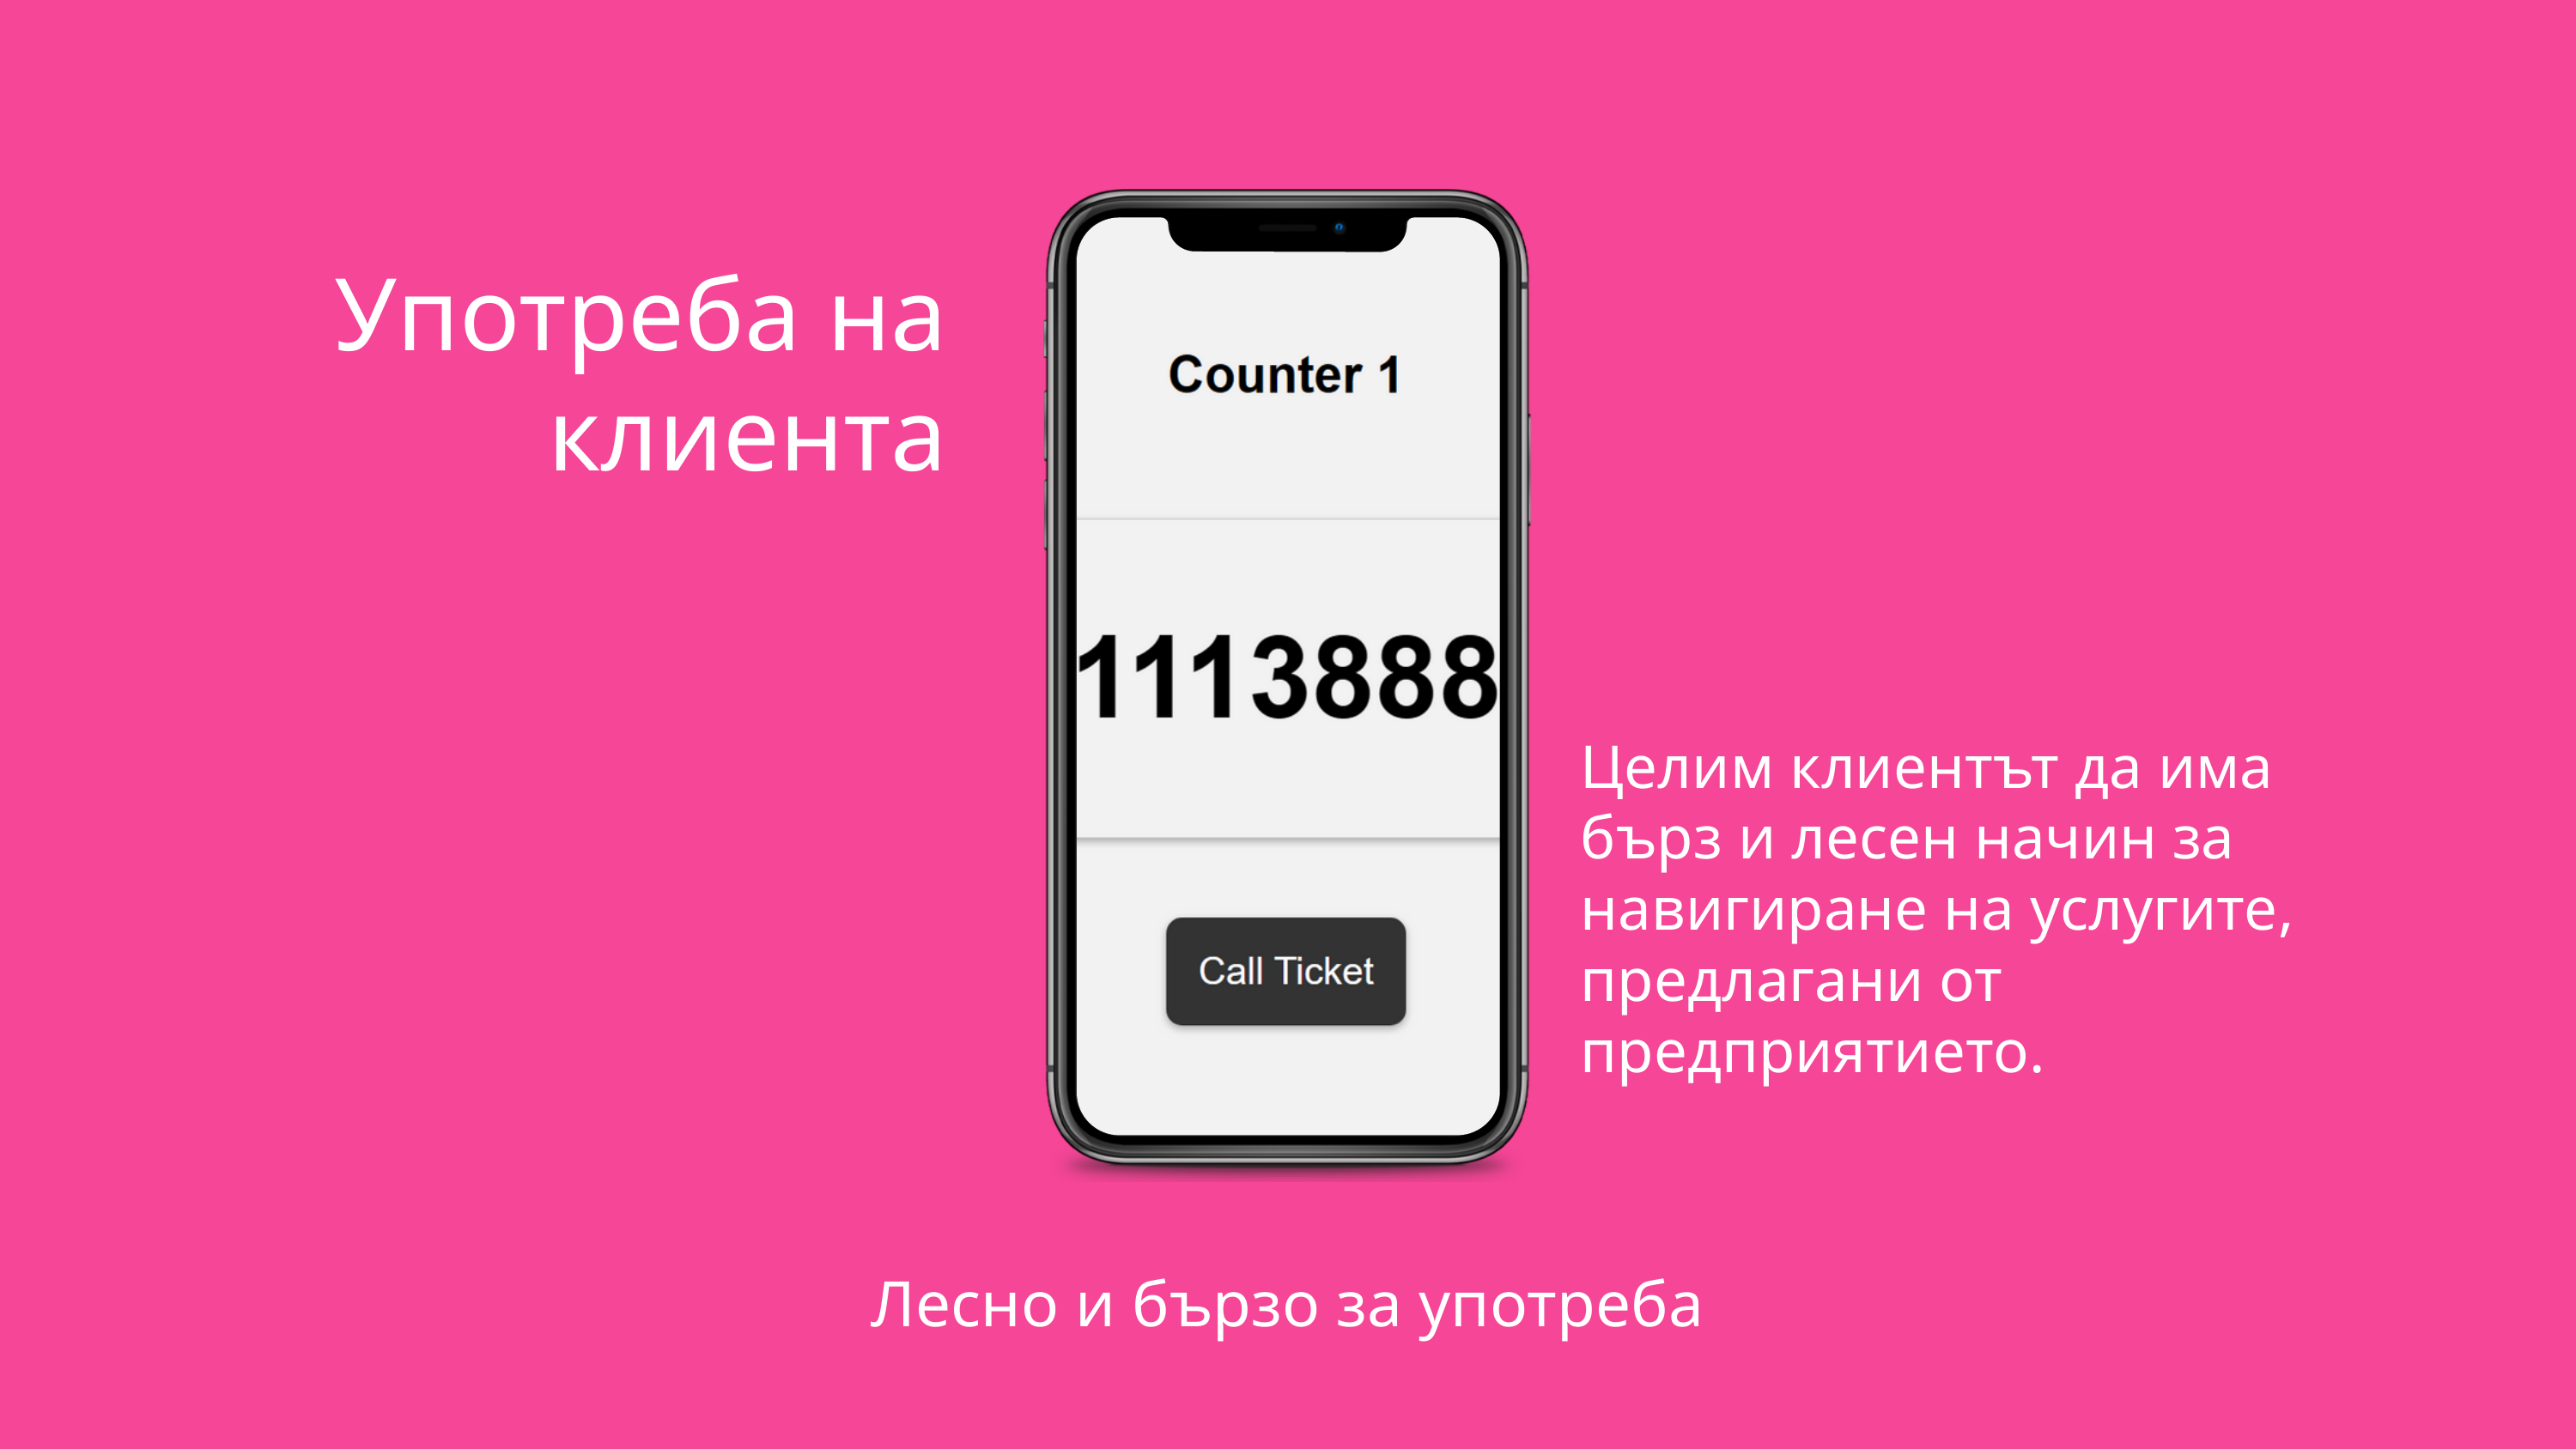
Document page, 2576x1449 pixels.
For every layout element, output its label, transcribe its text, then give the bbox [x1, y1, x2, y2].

text_box Целим клиентът да има бърз и лесен начин за навигиране на услугите, предлагани от предприятието. [1580, 729, 2378, 1085]
text_box Лесно и бързо за употреба [246, 1264, 2330, 1340]
text_box Употреба на клиента [315, 251, 948, 492]
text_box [1043, 189, 1533, 1182]
